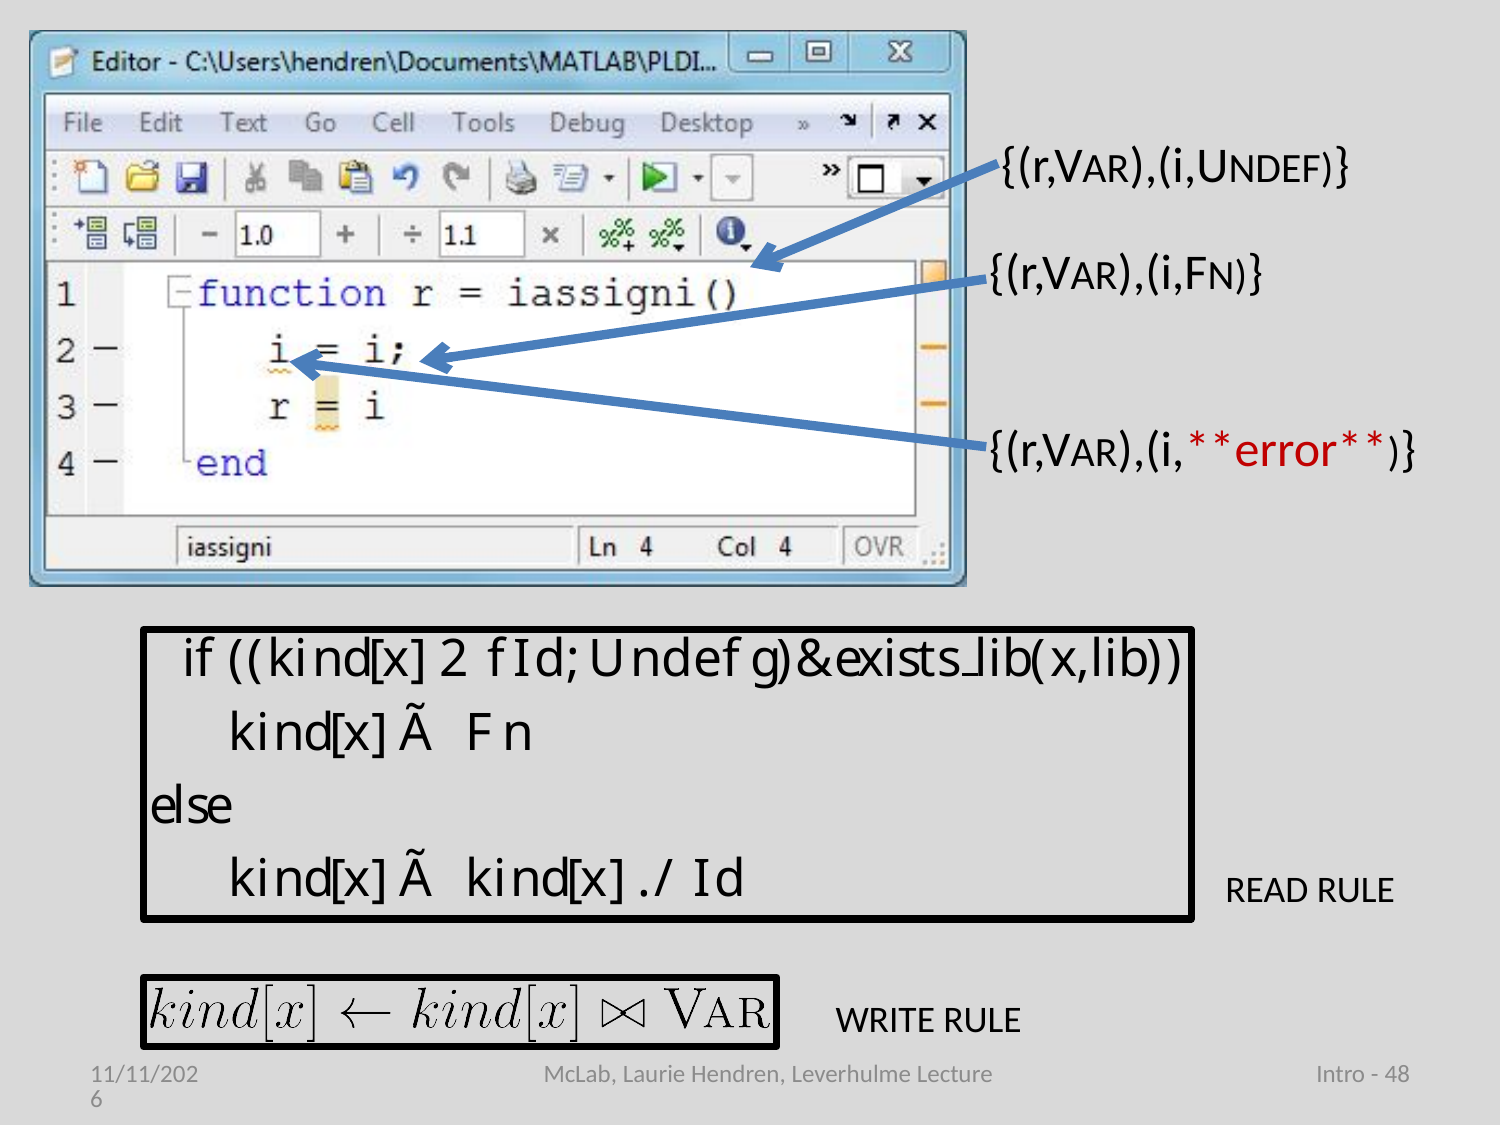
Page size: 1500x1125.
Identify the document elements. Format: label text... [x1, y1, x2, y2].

text_box {(r,VAR),(i,**error**)} [974, 408, 1459, 484]
text_box WRITE RULE [820, 987, 1140, 1042]
picture [146, 980, 774, 1043]
text_box {(r,VAR),(i,UNDEF)} [986, 125, 1447, 201]
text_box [289, 361, 987, 448]
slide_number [75, 1042, 225, 1103]
text_box {(r,VAR),(i,FN)} [986, 231, 1436, 307]
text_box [749, 163, 999, 268]
picture [29, 30, 967, 587]
slide_number 48 [1287, 1042, 1425, 1103]
picture [146, 633, 1188, 916]
footer McLab, Laurie Hendren, Leverhulme Lecture [287, 1042, 1250, 1103]
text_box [418, 278, 987, 361]
text_box READ RULE [1210, 857, 1459, 918]
